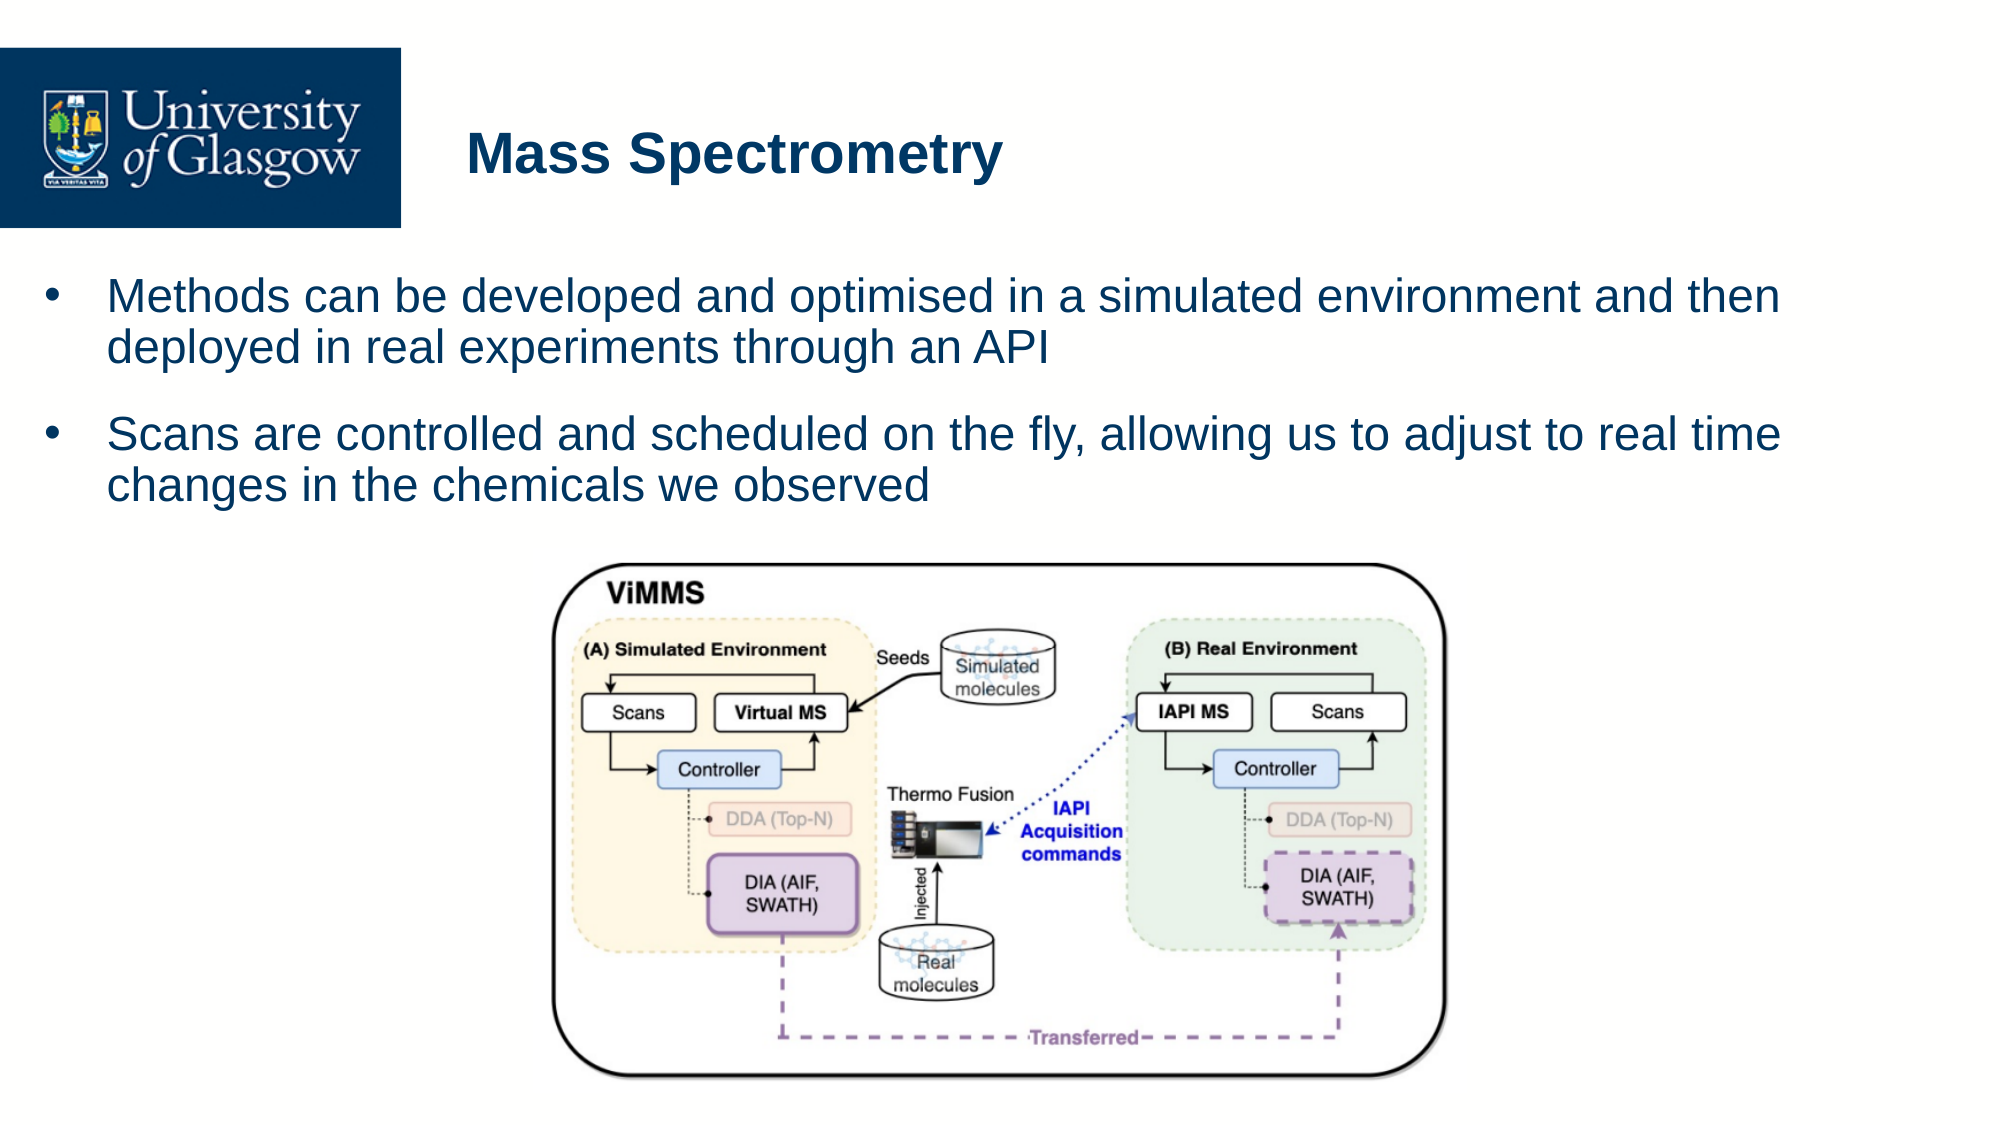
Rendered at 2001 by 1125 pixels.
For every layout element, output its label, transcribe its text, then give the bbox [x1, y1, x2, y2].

text_box Methods can be developed and optimised in a simulated environment and then deployed in real experiments through an API Scans are controlled and scheduled on the fly, allowing us to adjust to real time changes in the chemicals we observed [29, 263, 1963, 1105]
title Mass Spectrometry [451, 115, 1963, 262]
picture [0, 0, 2000, 1125]
